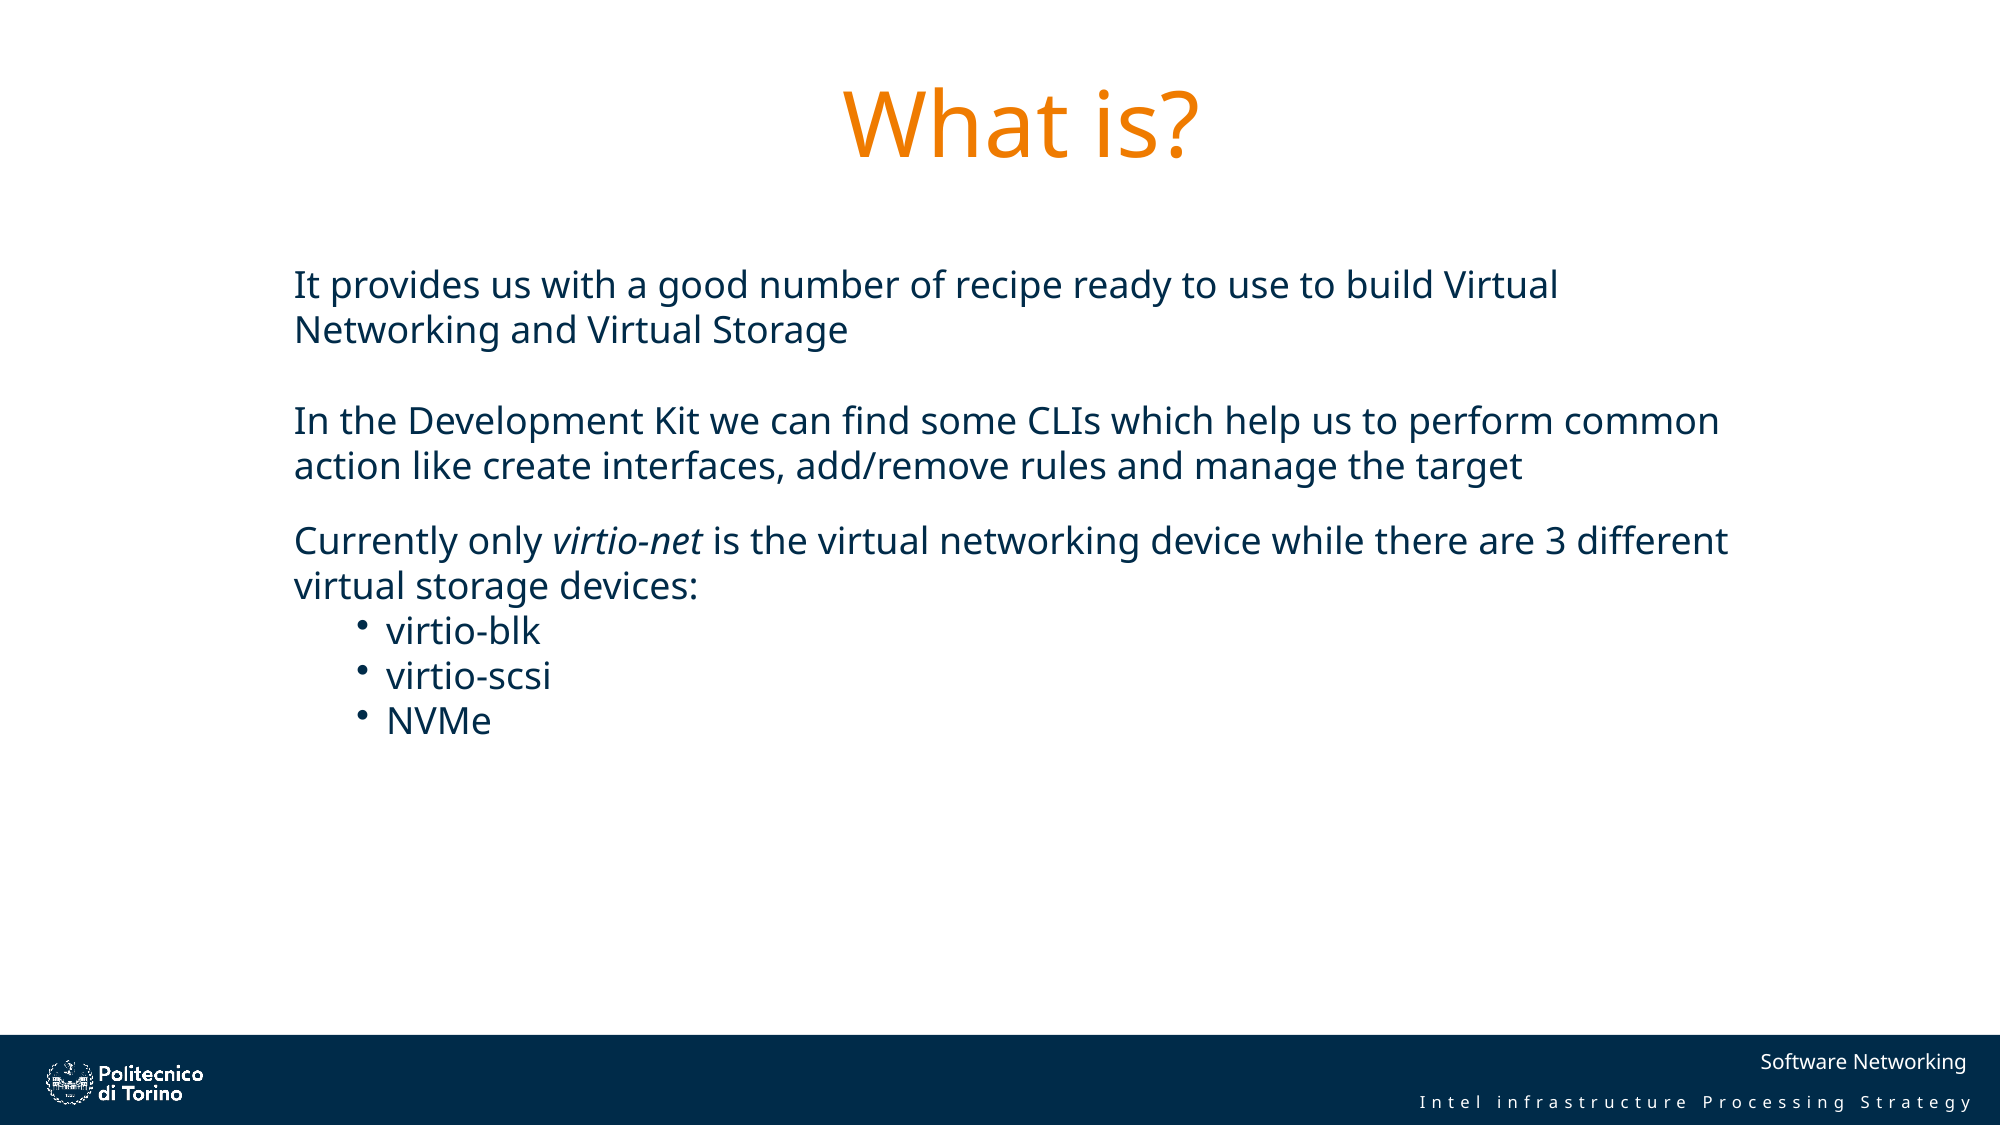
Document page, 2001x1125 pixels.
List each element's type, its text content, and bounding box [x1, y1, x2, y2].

picture [46, 1060, 203, 1105]
title What is? [42, 70, 2000, 225]
list Software Networking [592, 1043, 1975, 1083]
text_box It provides us with a good number of recipe ready to use to build Virtual Networking and Virtual Storage [286, 253, 1757, 359]
list Intel infrastructure Processing Strategy [591, 1083, 1979, 1121]
text_box Currently only virtio-net is the virtual networking device while there are 3 different virtual storage devices: virtio-blk virtio-scsi NVMe [286, 509, 1757, 750]
text_box In the Development Kit we can find some CLIs which help us to perform common action like create interfaces, add/remove rules and manage the target [286, 389, 1757, 495]
